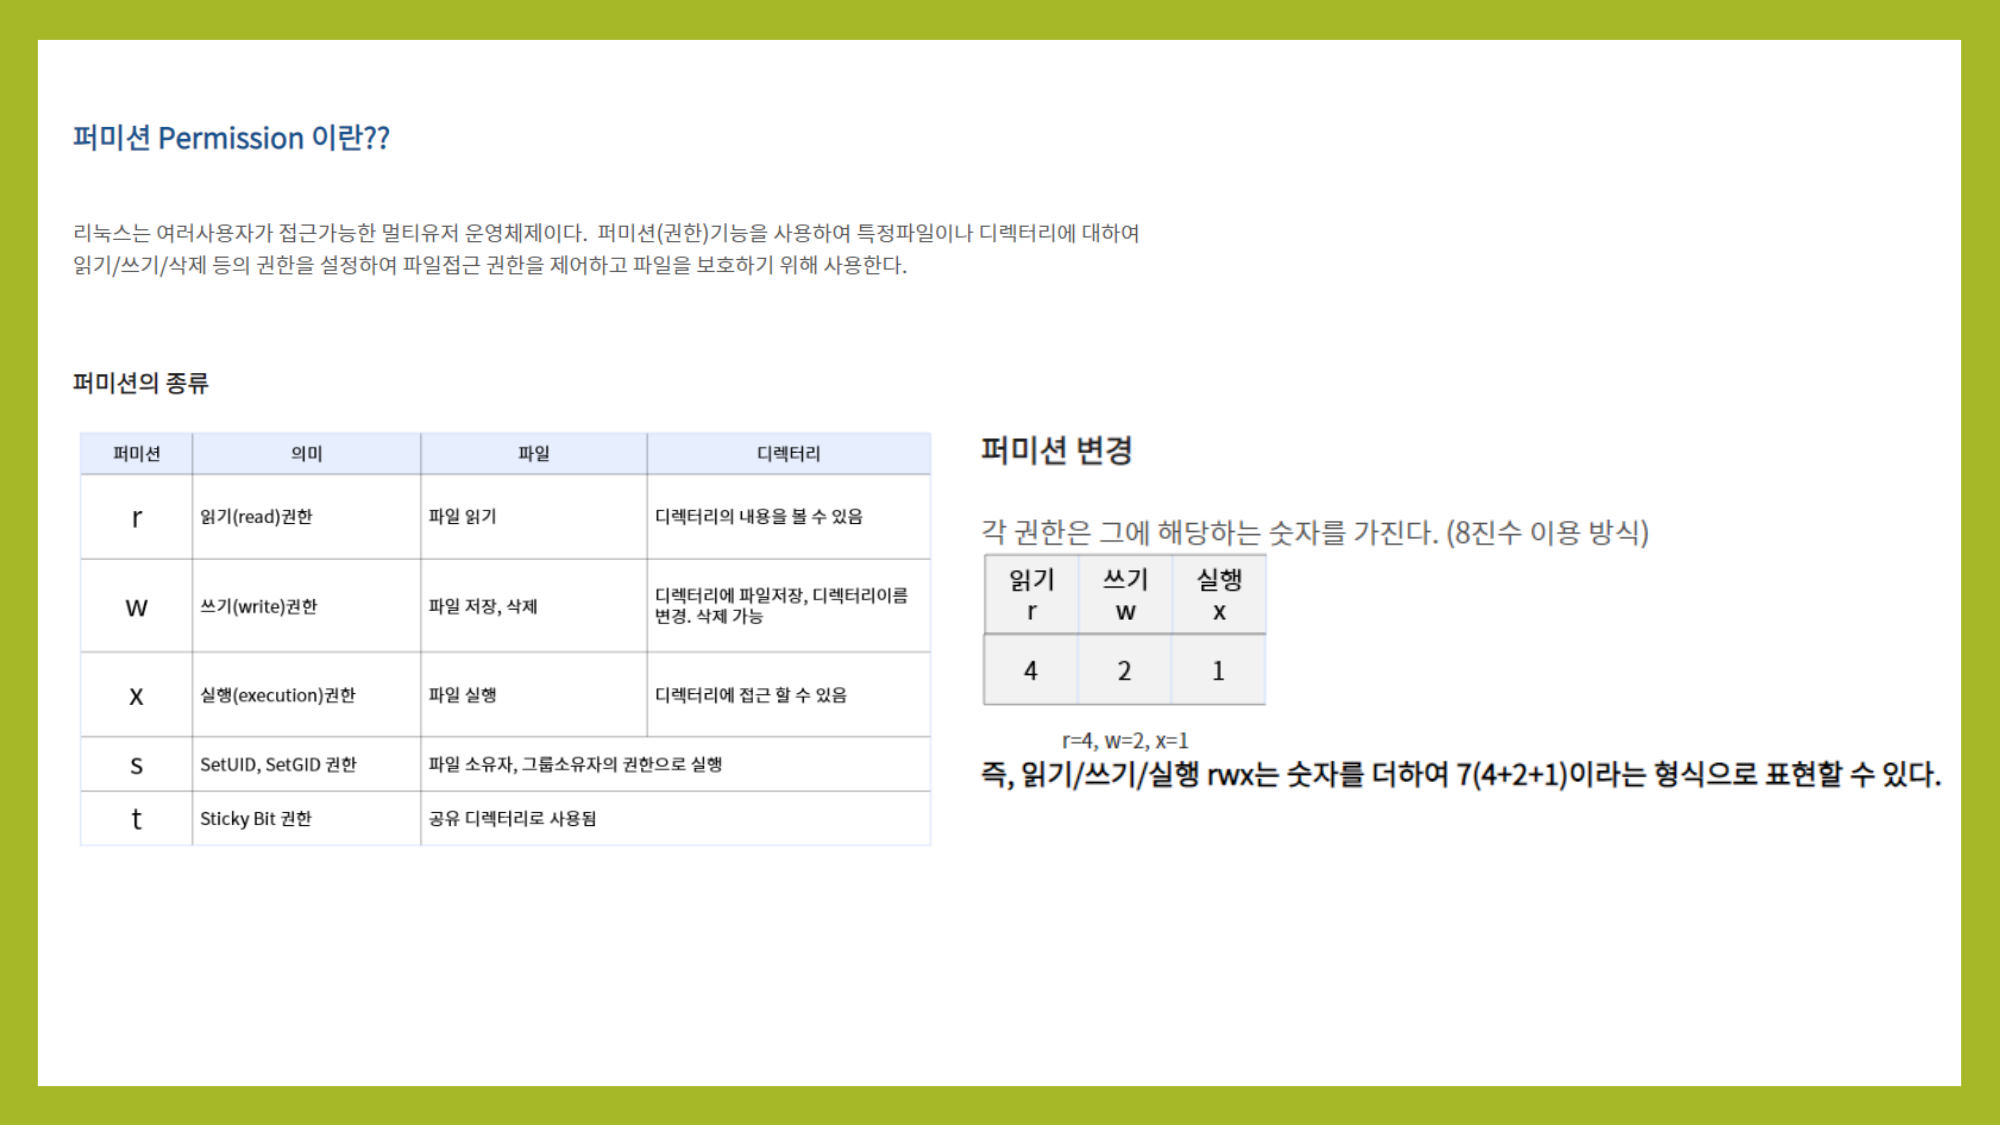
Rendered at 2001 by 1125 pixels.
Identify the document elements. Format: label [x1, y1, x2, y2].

picture [68, 108, 1956, 856]
